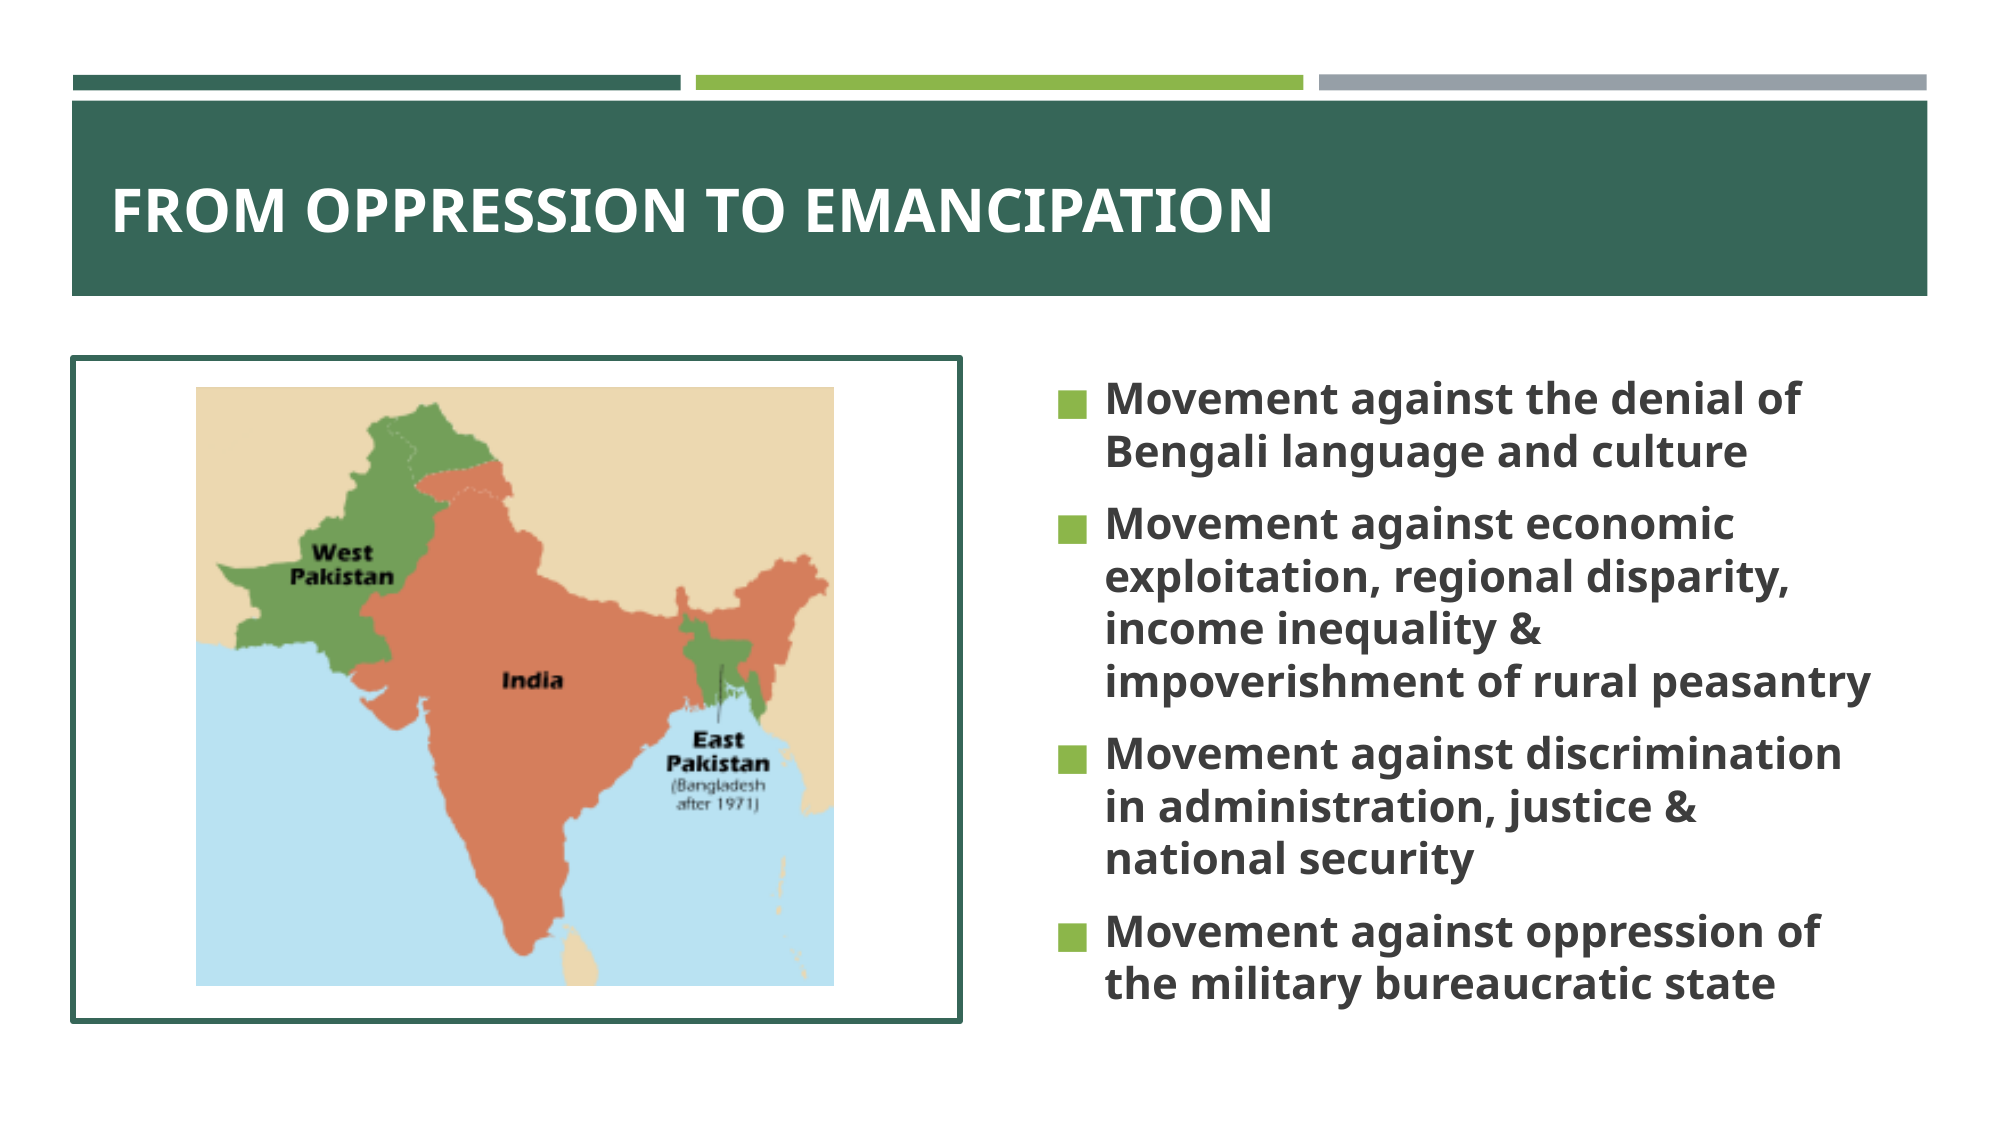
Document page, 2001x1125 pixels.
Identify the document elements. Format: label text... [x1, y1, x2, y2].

picture [195, 387, 834, 987]
text_box [73, 357, 960, 1022]
title FROM OPPRESSION TO EMANCIPATION [95, 85, 1905, 252]
list Movement against the denial of Bengali language and culture Movement against economic exploitation, regional disparity, income inequality & impoverishment of rural peasantry Movement against discrimination in administration, justice & national security Movement against oppression of the military bureaucratic state [1039, 357, 1905, 1022]
